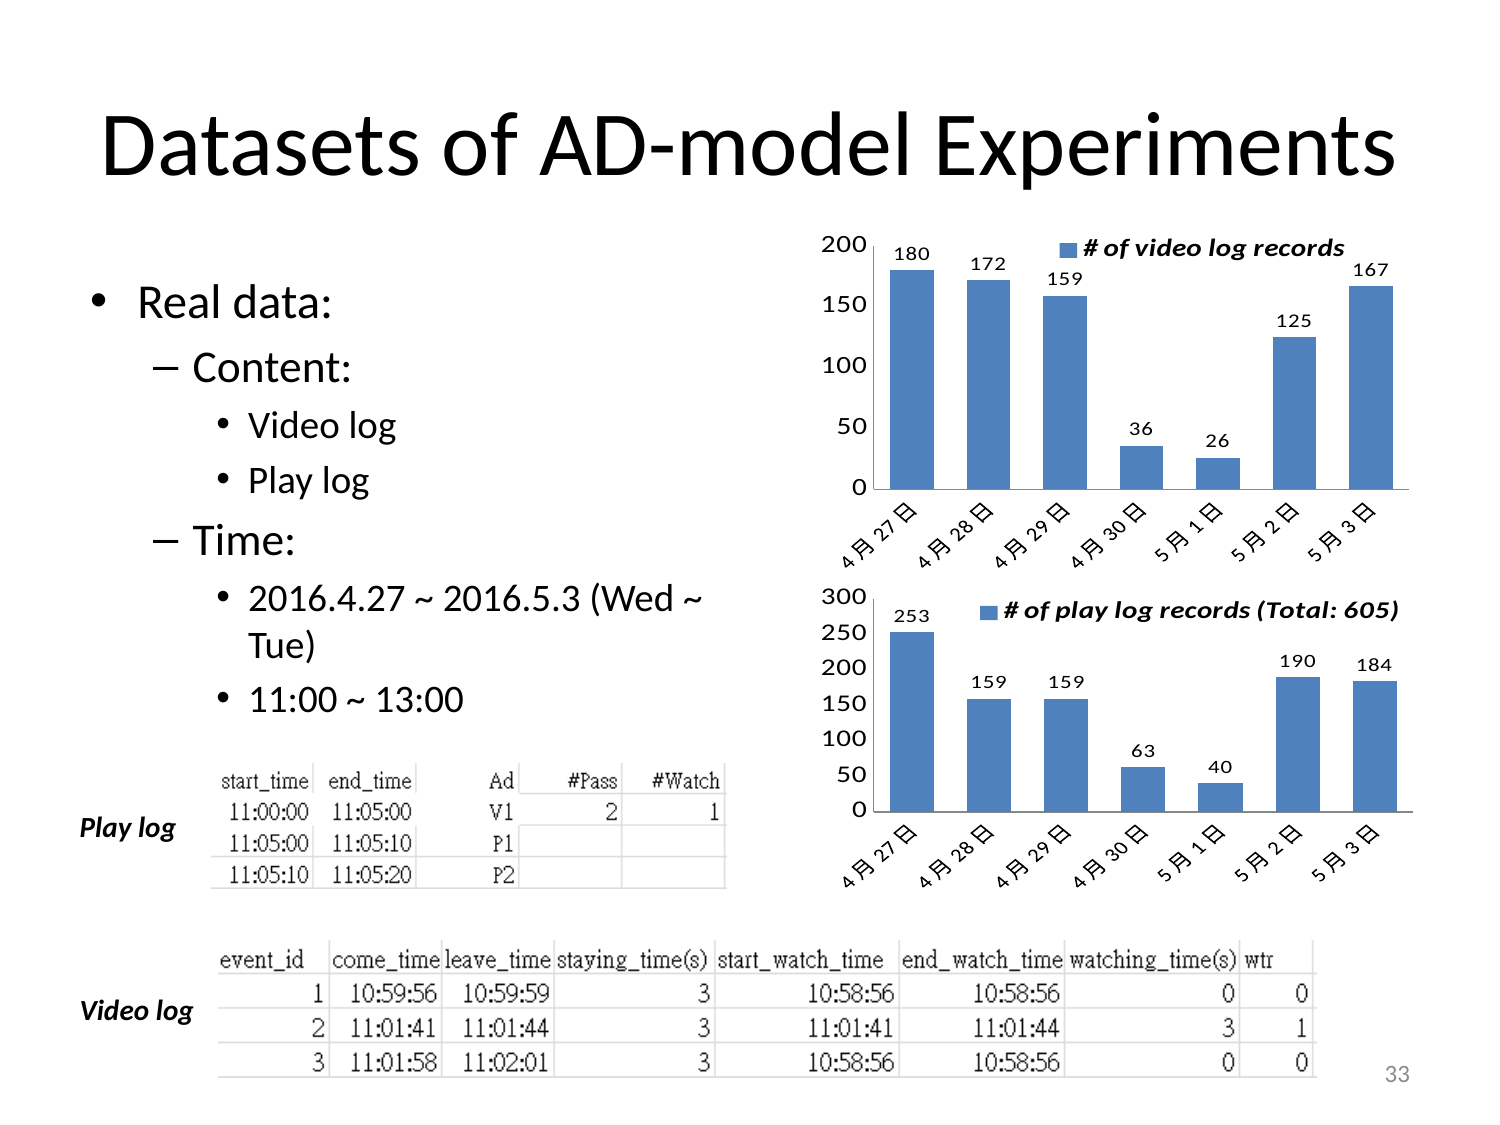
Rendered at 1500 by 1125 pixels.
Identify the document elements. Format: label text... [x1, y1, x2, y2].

slide_number 33 [1074, 1042, 1425, 1103]
list Real data: Content: Video log Play log Time: 2016.4.27 ~ 2016.5.3 (Wed ~ Tue) 11:00 ~ 13:00 [75, 262, 786, 728]
text_box Play log [64, 800, 205, 851]
picture [218, 940, 1318, 1078]
chart [820, 586, 1428, 895]
picture [210, 763, 727, 890]
text_box Video log [64, 983, 213, 1034]
chart [808, 231, 1424, 575]
title Datasets of AD-model Experiments [75, 45, 1425, 233]
